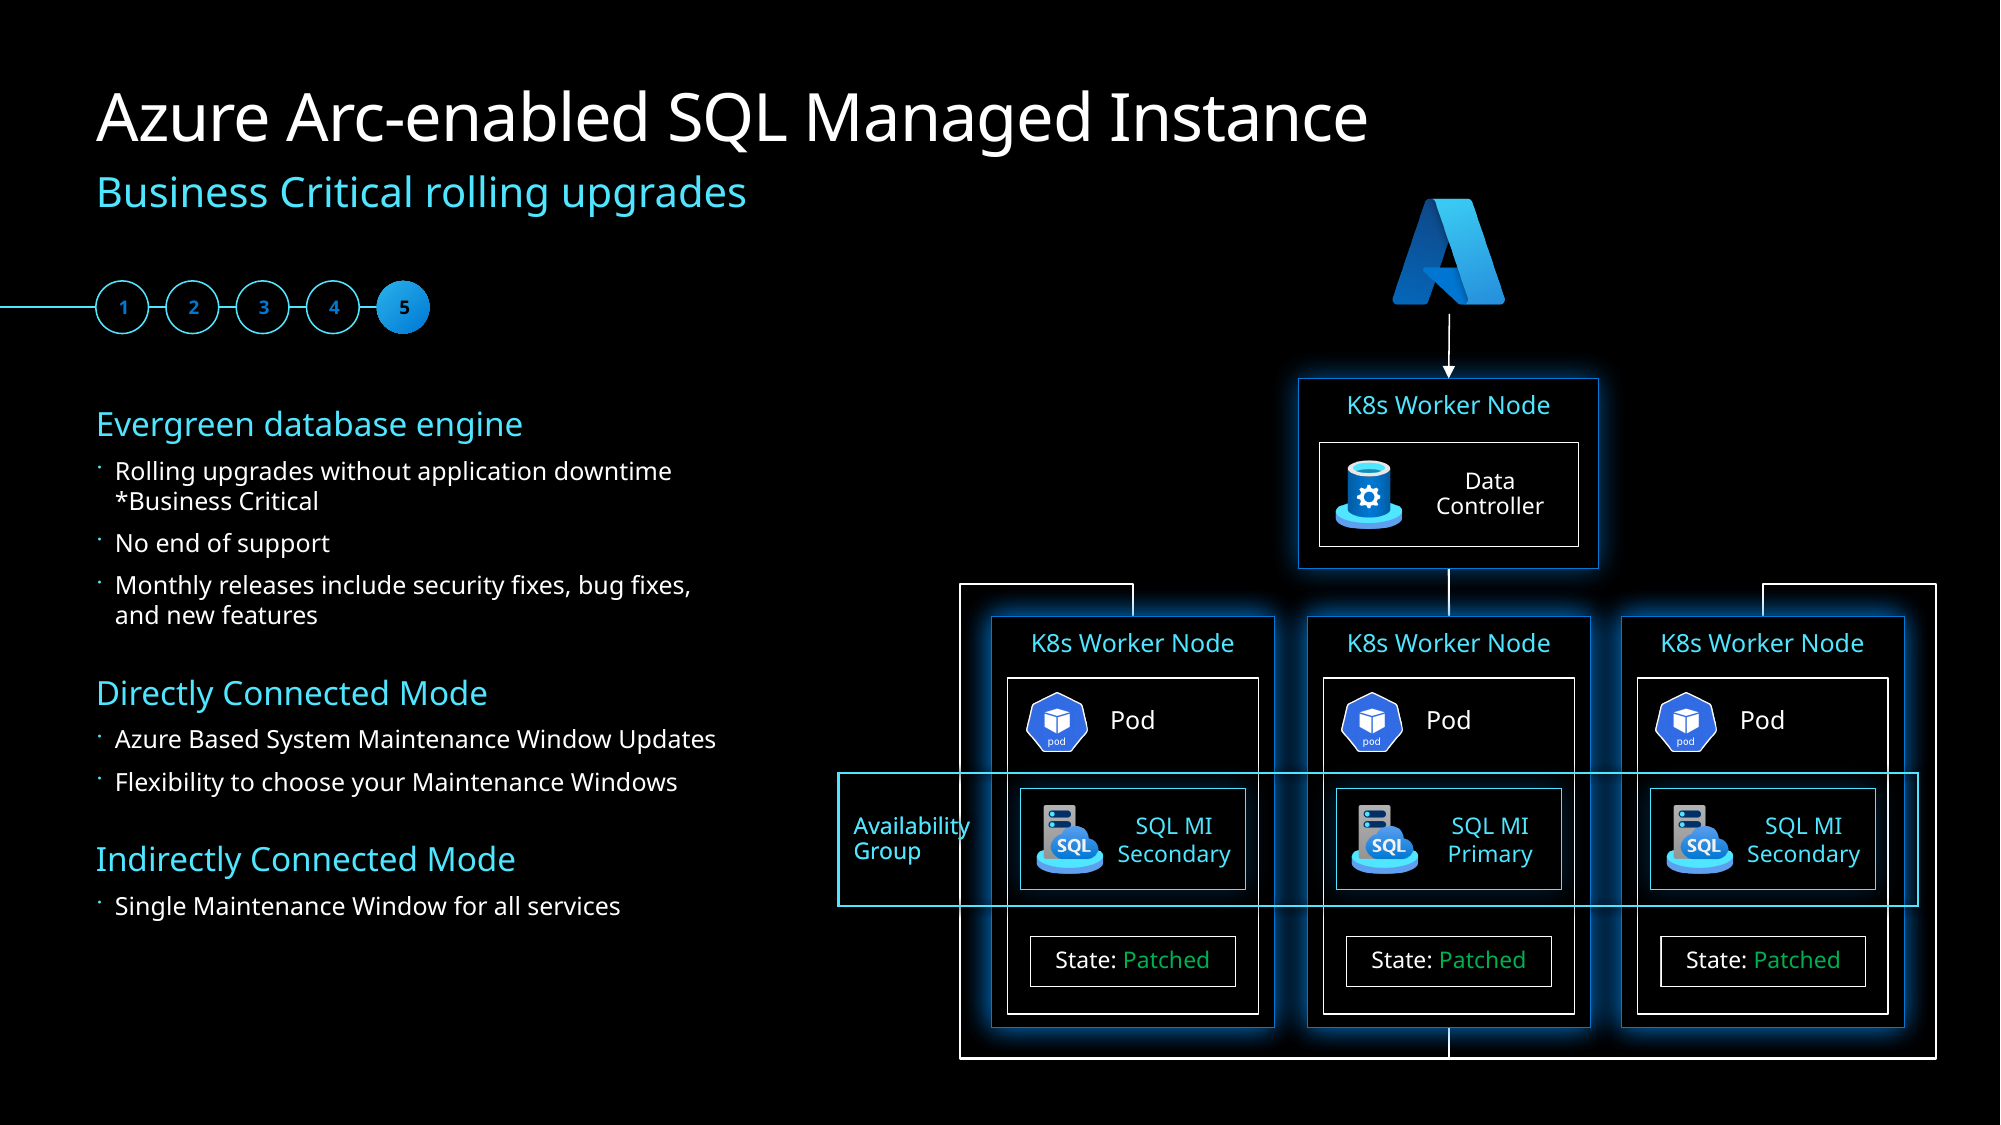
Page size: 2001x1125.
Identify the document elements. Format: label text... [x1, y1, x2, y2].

text_box Evergreen database engine Rolling upgrades without application downtime *Business Critical No end of support Monthly releases include security fixes, bug fixes, and new features Directly Connected Mode Azure Based System Maintenance Window Updates Flexibility to choose your Maintenance Windows Indirectly Connected Mode Single Maintenance Window for all services [95, 402, 737, 921]
text_box 1 [95, 308, 149, 334]
text_box Data Controller [1319, 442, 1579, 547]
picture [1387, 190, 1510, 313]
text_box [838, 615, 1919, 1028]
text_box K8s Worker Node [1298, 378, 1599, 569]
text_box 3 [236, 280, 289, 306]
text_box 4 [306, 280, 360, 306]
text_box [1581, 435, 1630, 615]
list Business Critical rolling upgrades [95, 165, 1904, 217]
text_box 5 [376, 280, 430, 334]
picture [1333, 460, 1403, 530]
text_box 2 [166, 308, 219, 334]
text_box 4 [306, 308, 360, 334]
title Azure Arc-enabled SQL Managed Instance [96, 75, 1904, 165]
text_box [1266, 434, 1315, 615]
text_box 1 [95, 280, 149, 306]
text_box 3 [236, 308, 289, 334]
text_box 2 [166, 280, 219, 306]
